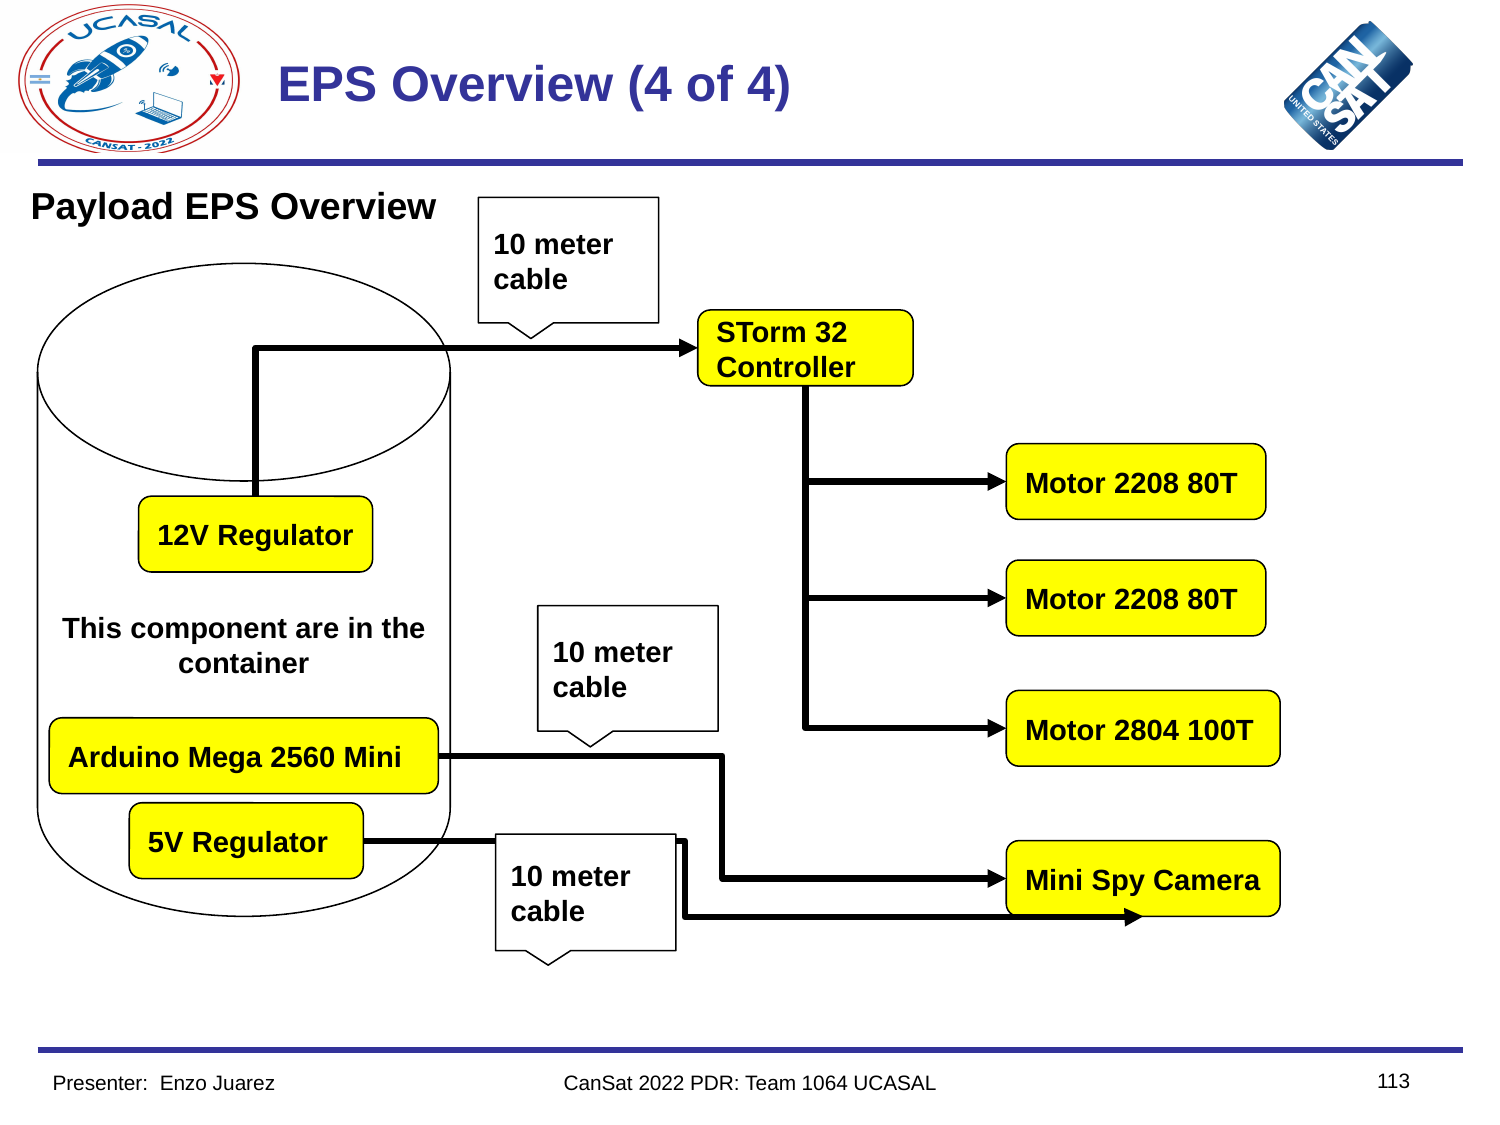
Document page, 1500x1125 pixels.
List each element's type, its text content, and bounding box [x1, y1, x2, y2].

text_box Arduino Mega 2560 Mini [49, 717, 439, 794]
text_box Presenter: Enzo Juarez [37, 1062, 413, 1103]
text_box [857, 332, 955, 389]
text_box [402, 200, 552, 644]
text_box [362, 840, 1144, 917]
text_box Motor 2208 80T [1017, 443, 1266, 520]
text_box STorm 32 Controller [697, 309, 914, 386]
text_box 10 meter cable [478, 197, 659, 323]
text_box This component are in the container [37, 263, 451, 917]
text_box Mini Spy Camera [1144, 840, 1281, 917]
text_box 5V Regulator [129, 802, 364, 879]
text_box Motor 2208 80T [1081, 560, 1266, 636]
picture [0, 0, 260, 153]
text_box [734, 456, 1078, 658]
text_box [438, 755, 1007, 839]
picture [1284, 21, 1413, 150]
slide_number ‹#› [1312, 1059, 1425, 1100]
footer CanSat 2022 PDR: Team 1064 UCASAL [450, 1062, 1050, 1103]
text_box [799, 391, 1013, 454]
title EPS Overview (4 of 4) [263, 12, 1238, 150]
text_box 10 meter cable [537, 605, 719, 747]
text_box 10 meter cable [495, 924, 676, 966]
text_box Payload EPS Overview [15, 167, 496, 243]
text_box 12V Regulator [138, 496, 373, 573]
text_box Motor 2804 100T [1006, 690, 1281, 767]
